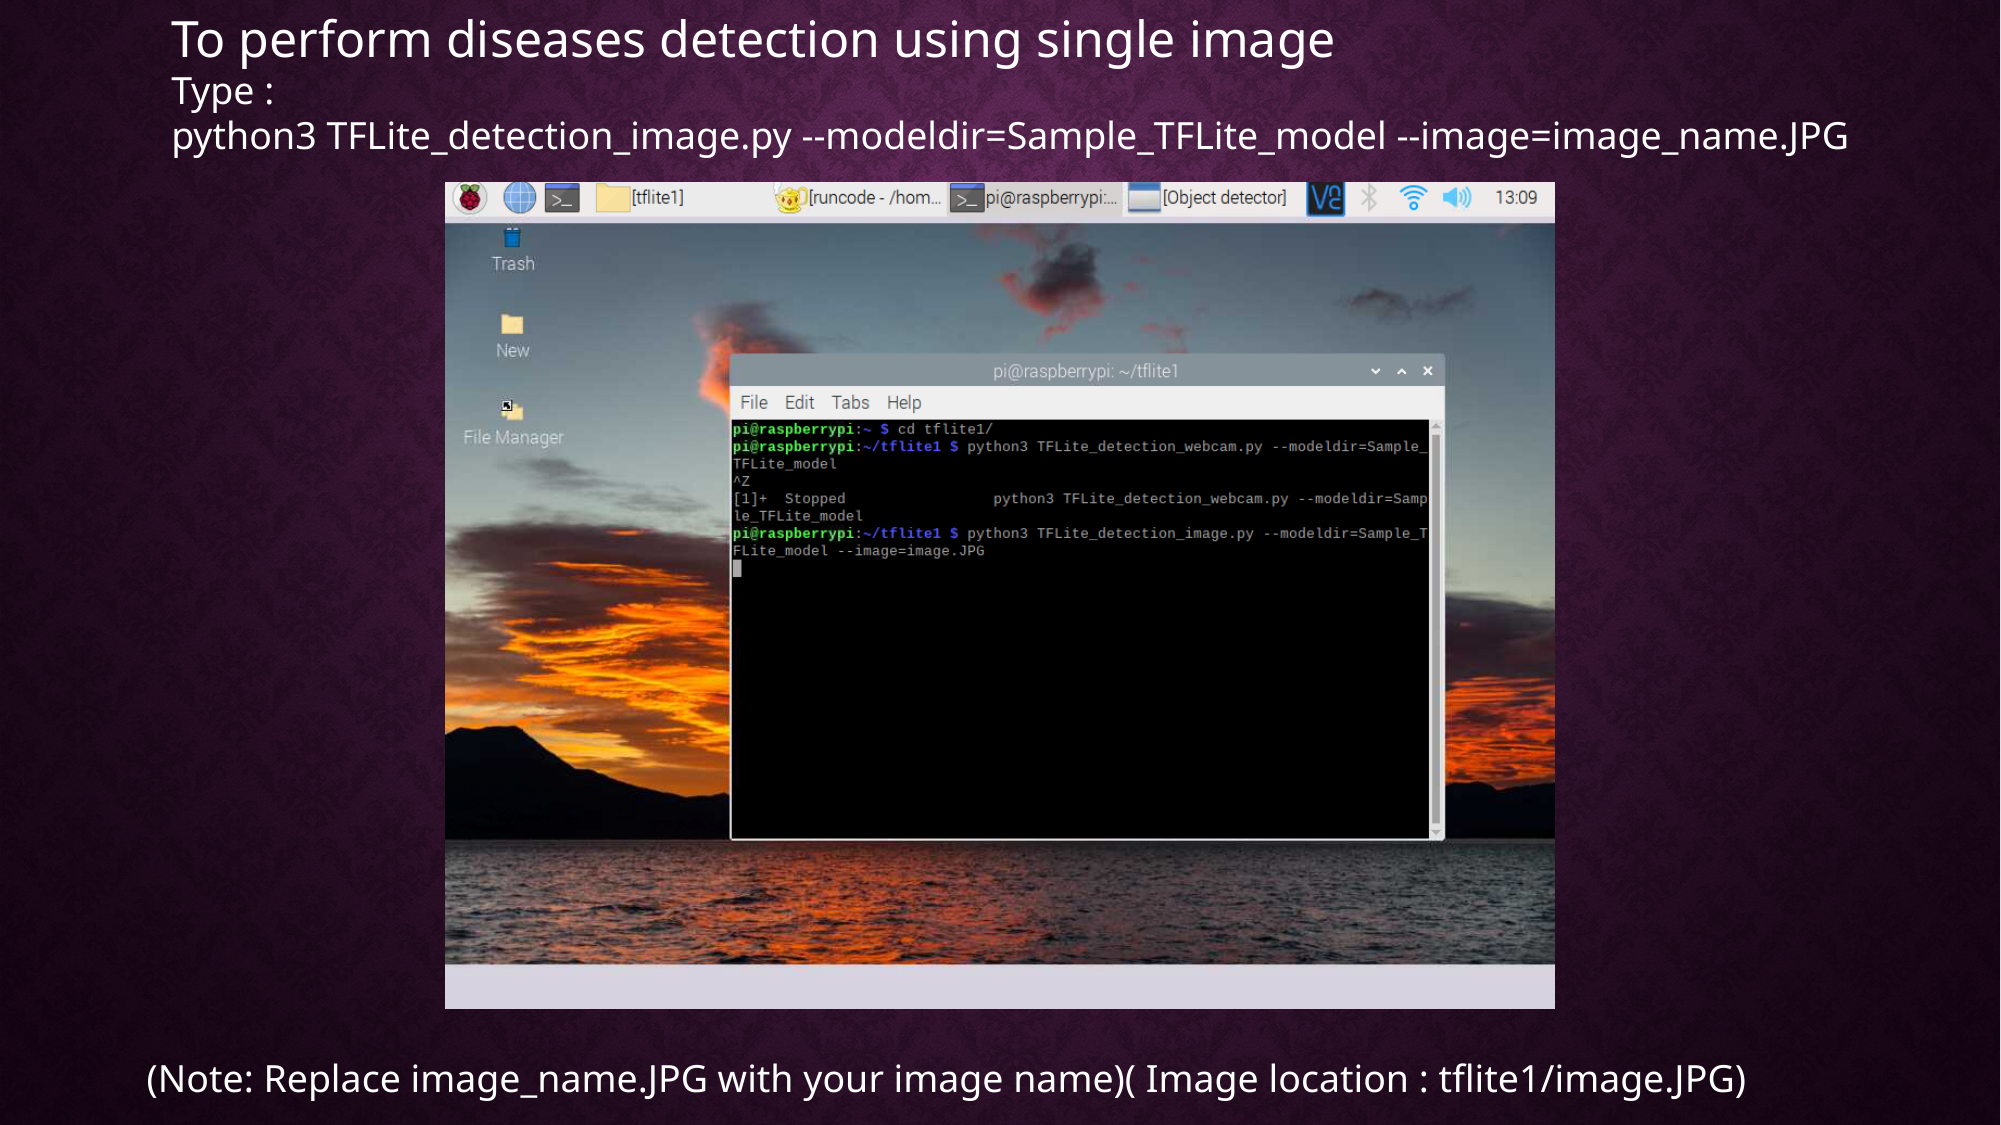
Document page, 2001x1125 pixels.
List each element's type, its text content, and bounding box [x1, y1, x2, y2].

text_box (Note: Replace image_name.JPG with your image name)( Image location : tflite1/image.JPG) [131, 1047, 2000, 1108]
picture [445, 181, 1555, 1010]
text_box To perform diseases detection using single image Type : python3 TFLite_detection_image.py --modeldir=Sample_TFLite_model --image=image_name.JPG [156, 0, 1946, 165]
